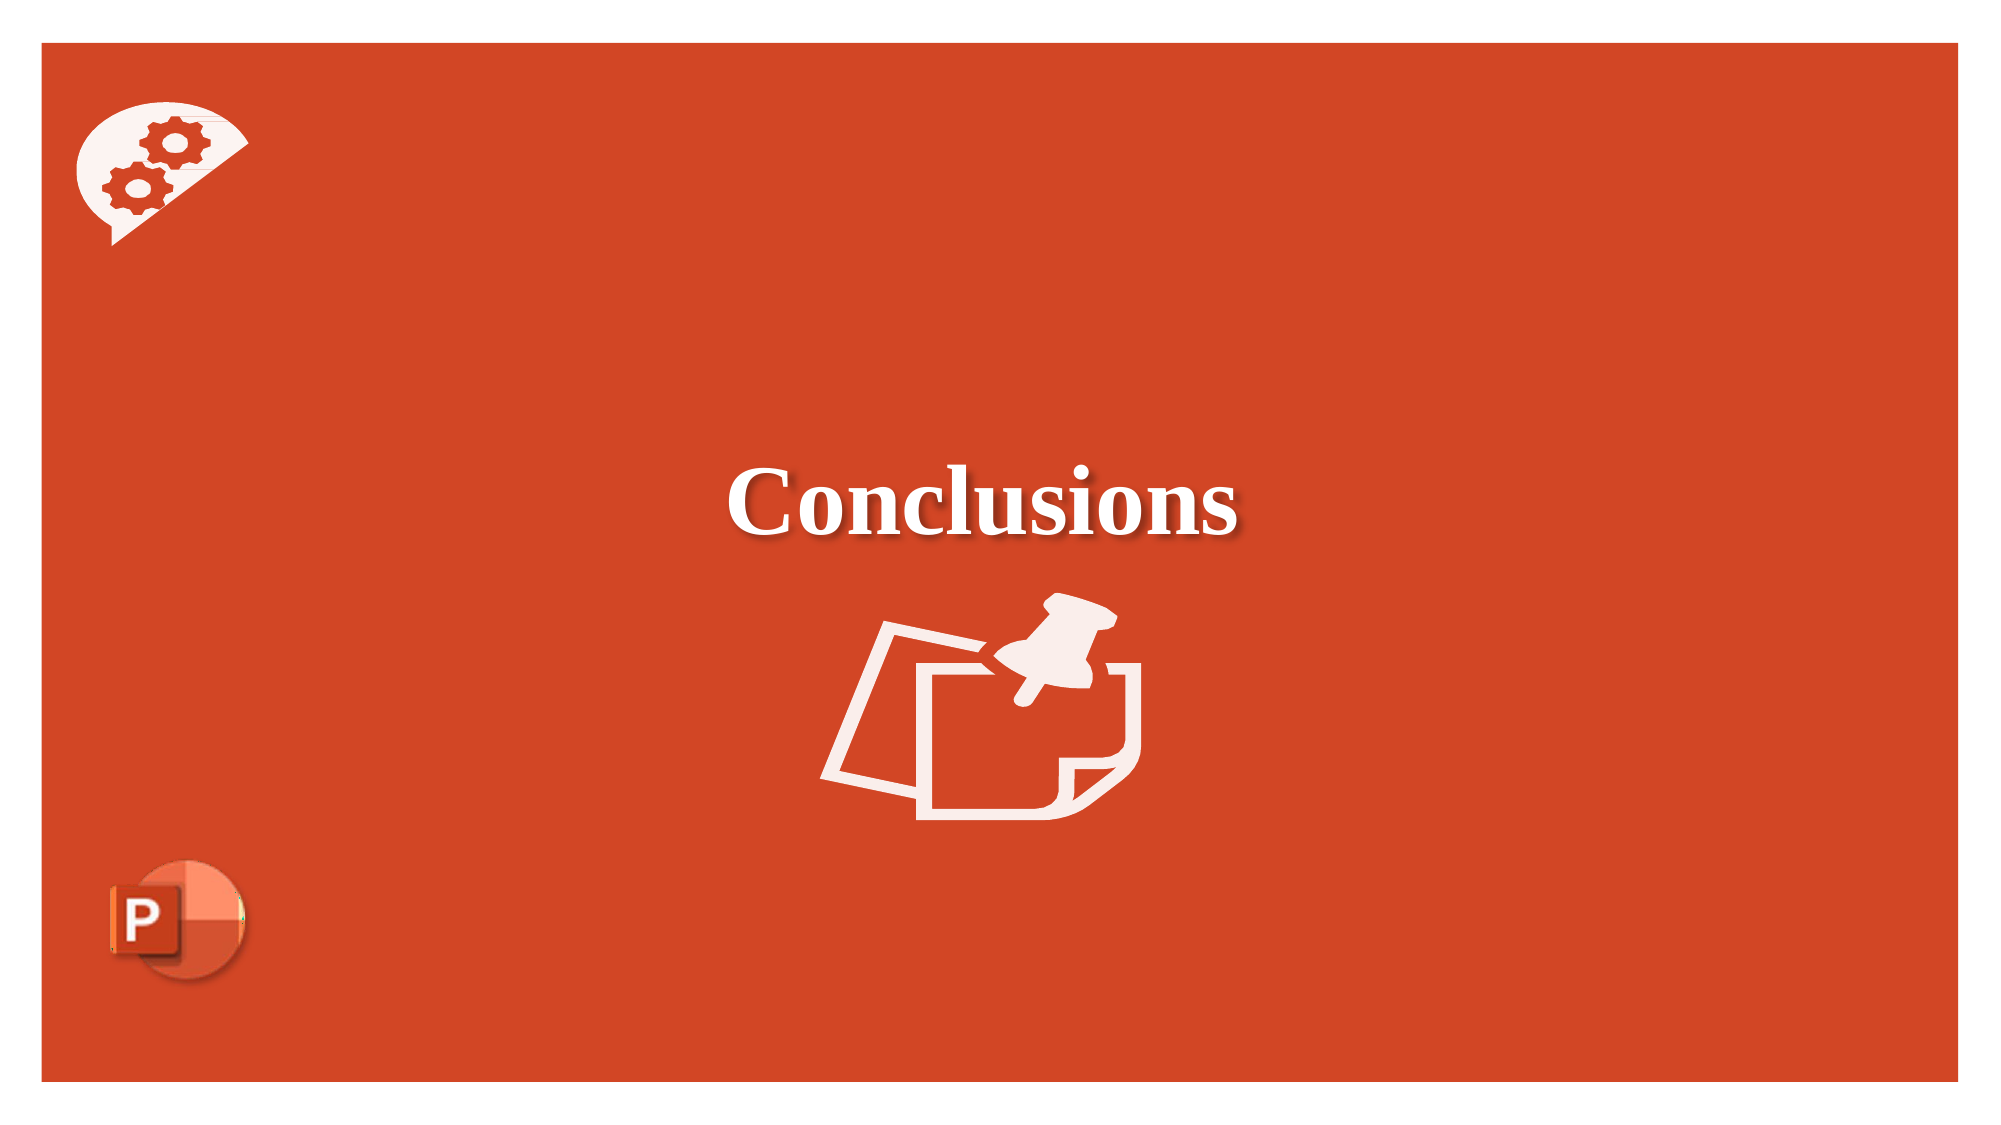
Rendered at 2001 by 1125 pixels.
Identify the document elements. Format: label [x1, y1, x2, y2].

picture [1142, 388, 1826, 632]
text_box [76, 101, 1142, 1002]
